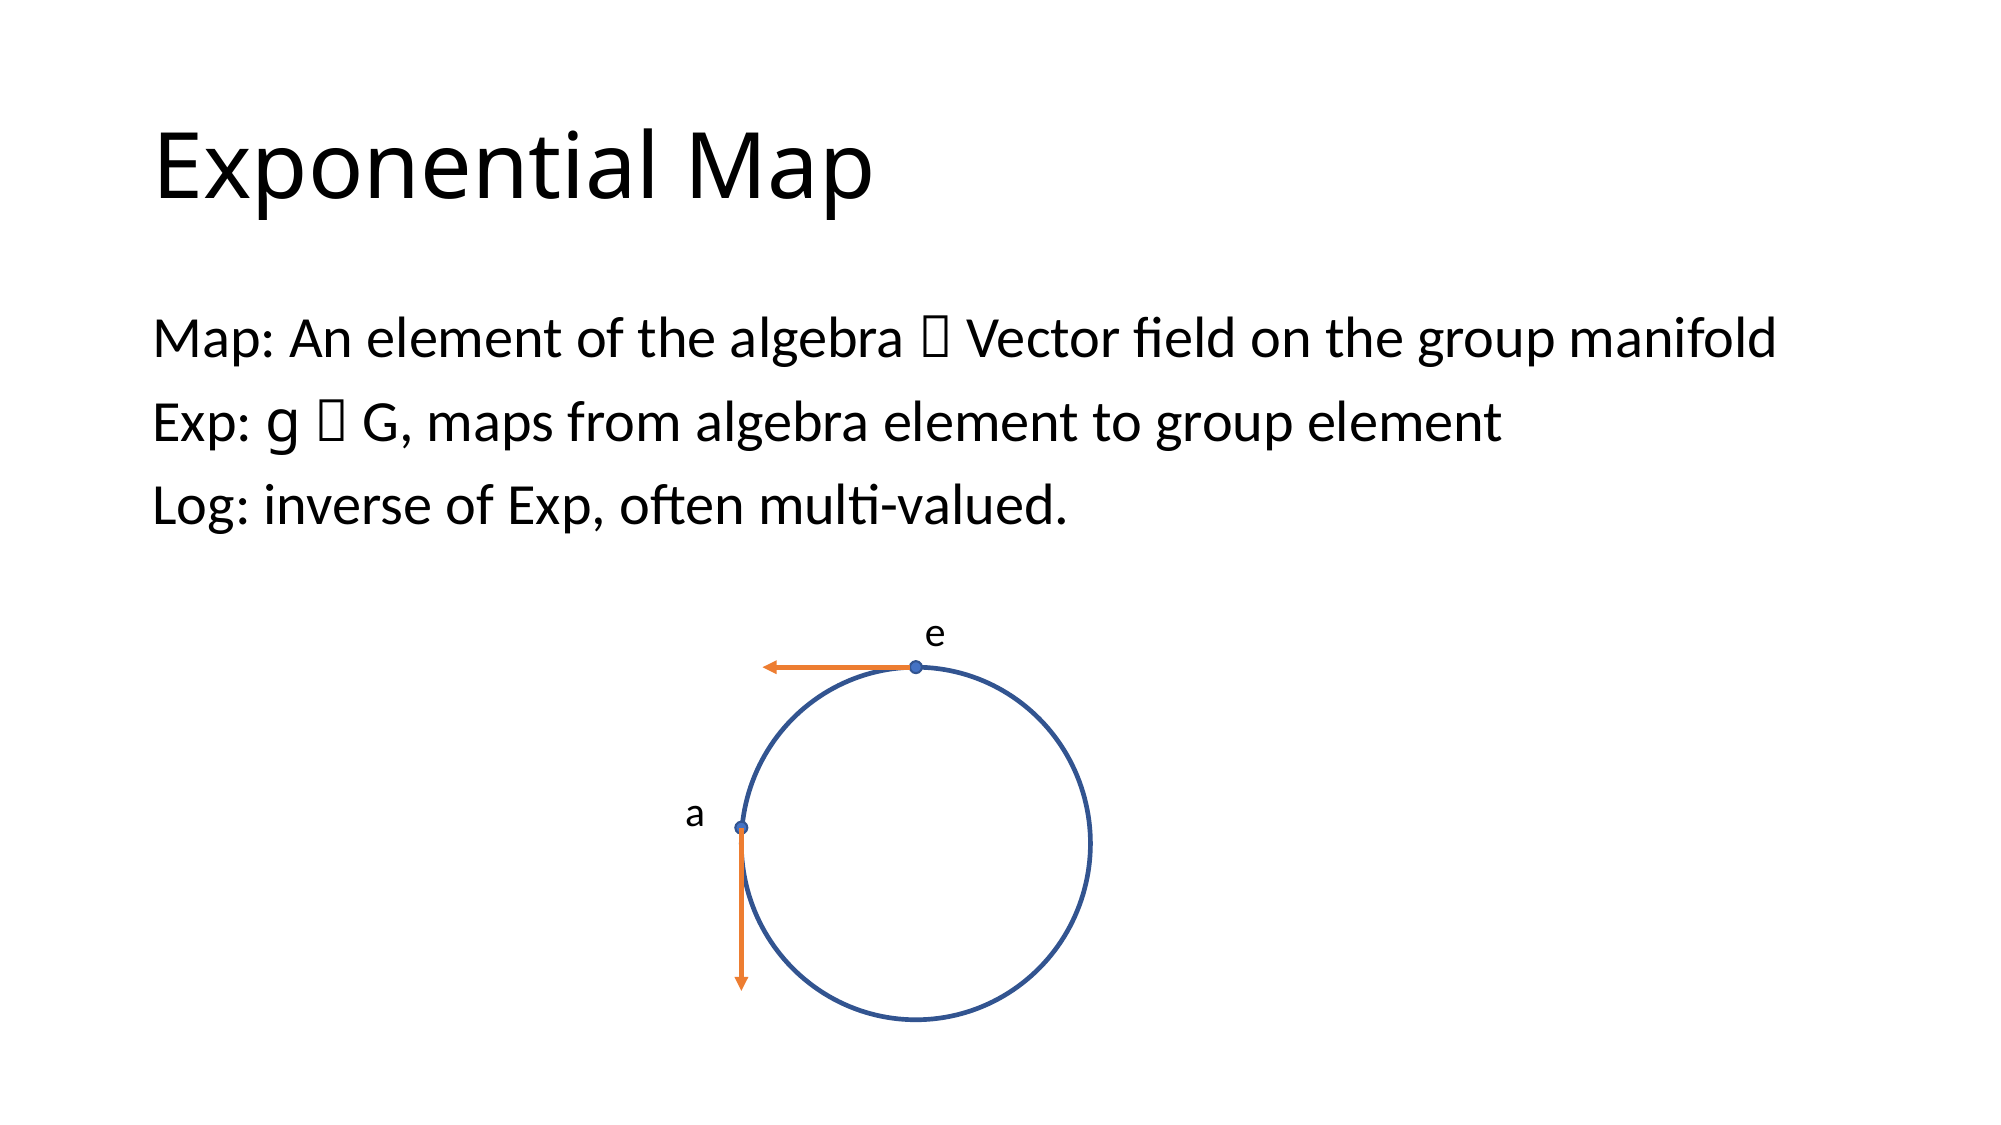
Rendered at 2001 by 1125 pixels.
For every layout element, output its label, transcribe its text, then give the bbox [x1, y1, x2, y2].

text_box e [910, 597, 961, 663]
title Exponential Map [137, 59, 1863, 278]
text_box [734, 820, 749, 835]
text_box a [670, 777, 721, 843]
text_box [909, 663, 923, 675]
text_box [741, 666, 1092, 1021]
list Map: An element of the algebra  Vector field on the group manifold Exp: g  G, maps from algebra element to group element Log: inverse of Exp, often multi-valued. [137, 299, 1863, 1014]
